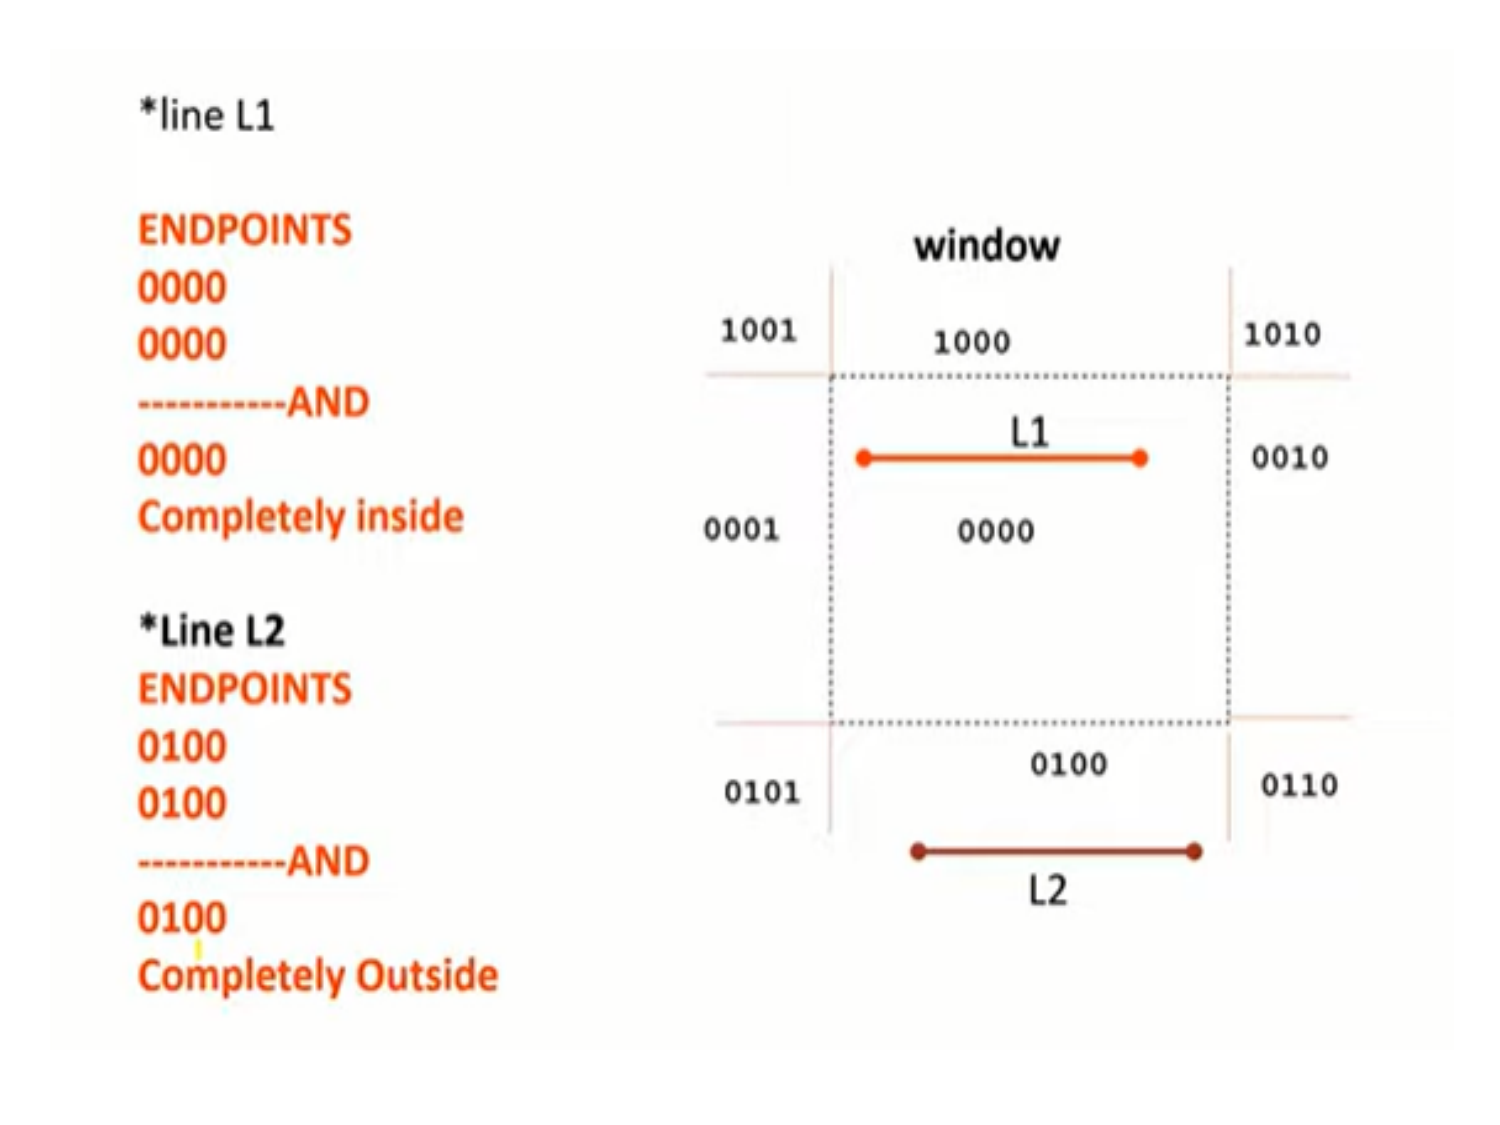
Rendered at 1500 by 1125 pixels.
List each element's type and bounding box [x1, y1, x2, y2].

picture [49, 49, 1454, 1051]
